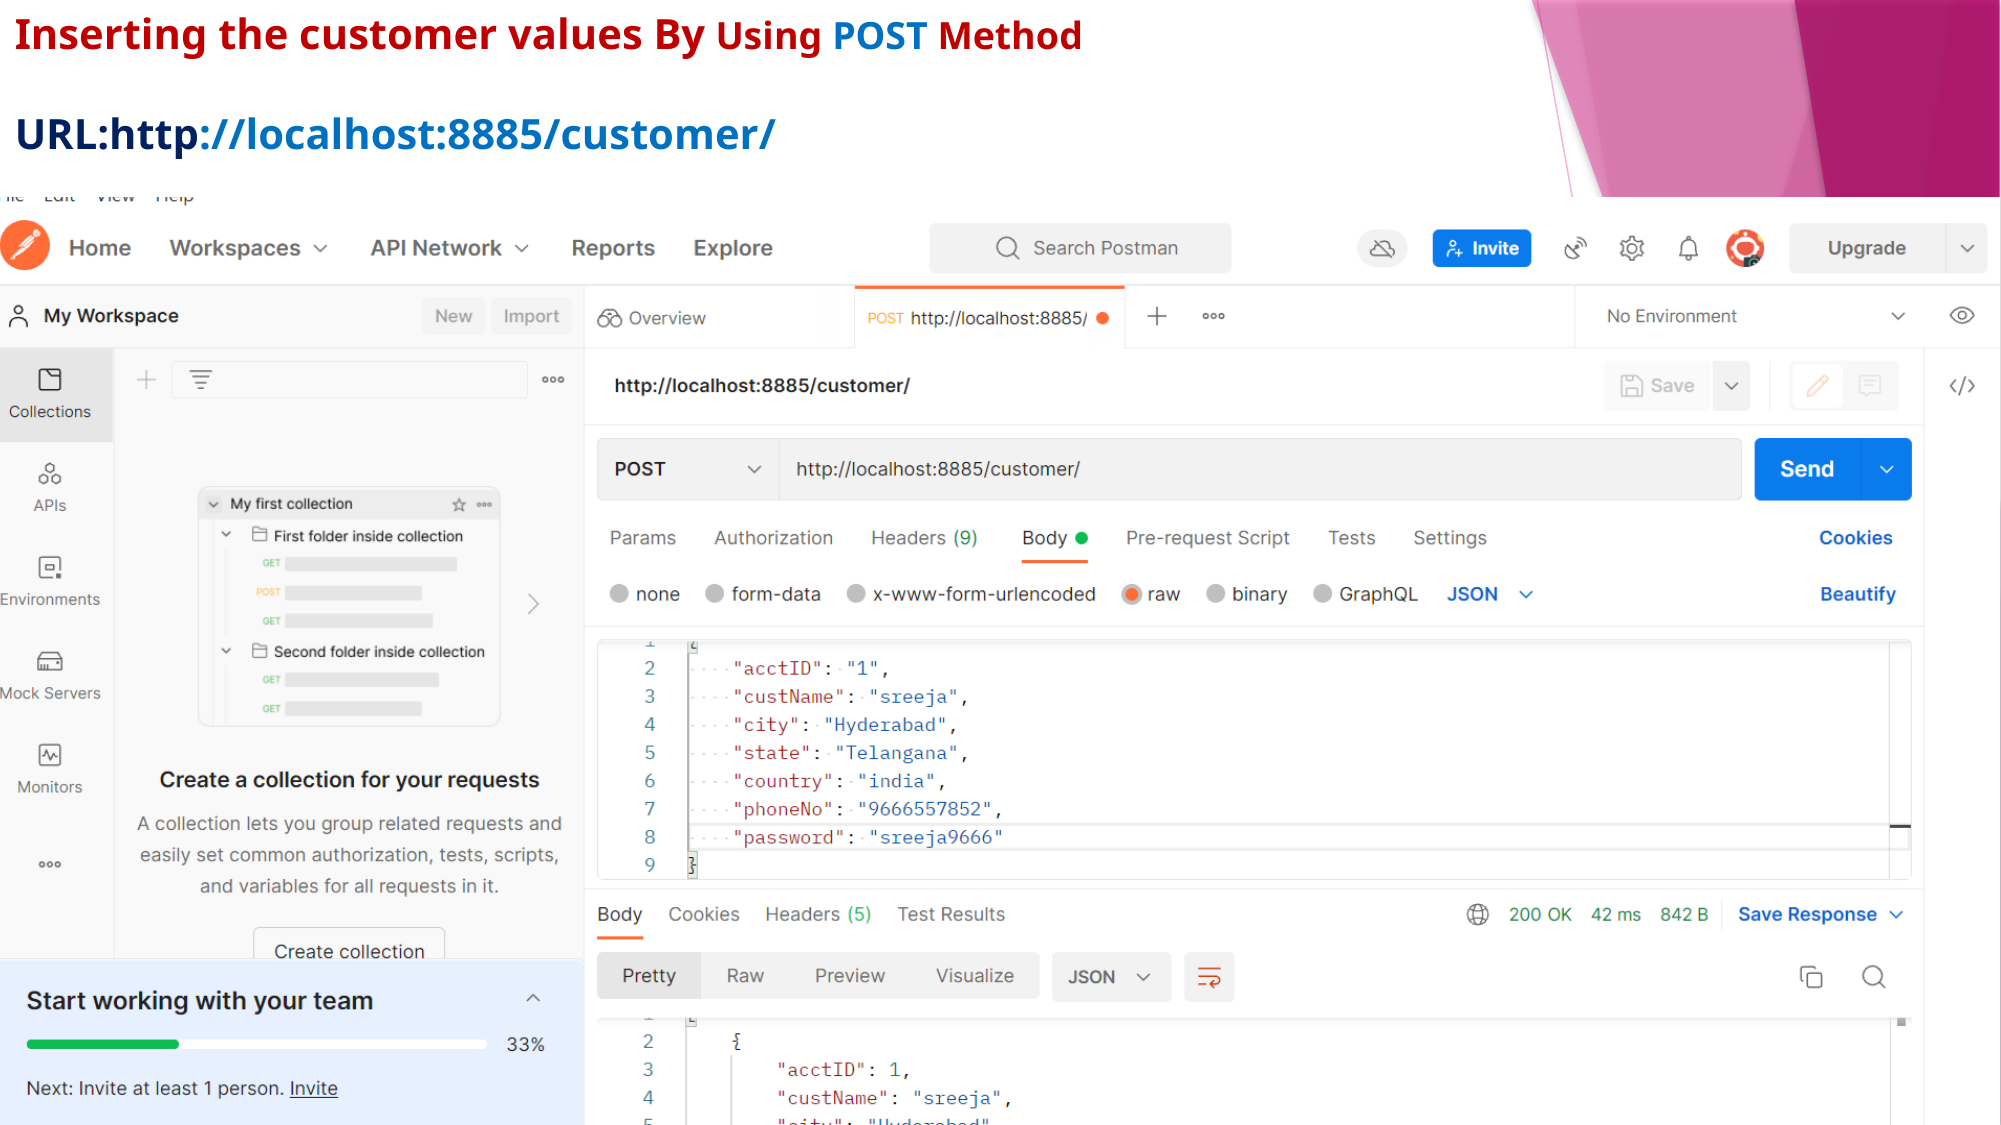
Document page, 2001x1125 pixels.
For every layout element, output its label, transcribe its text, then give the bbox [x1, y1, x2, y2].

text_box Inserting the customer values By Using POST Method URL:http://localhost:8885/customer/ [0, 0, 1604, 165]
picture [0, 196, 2000, 1125]
